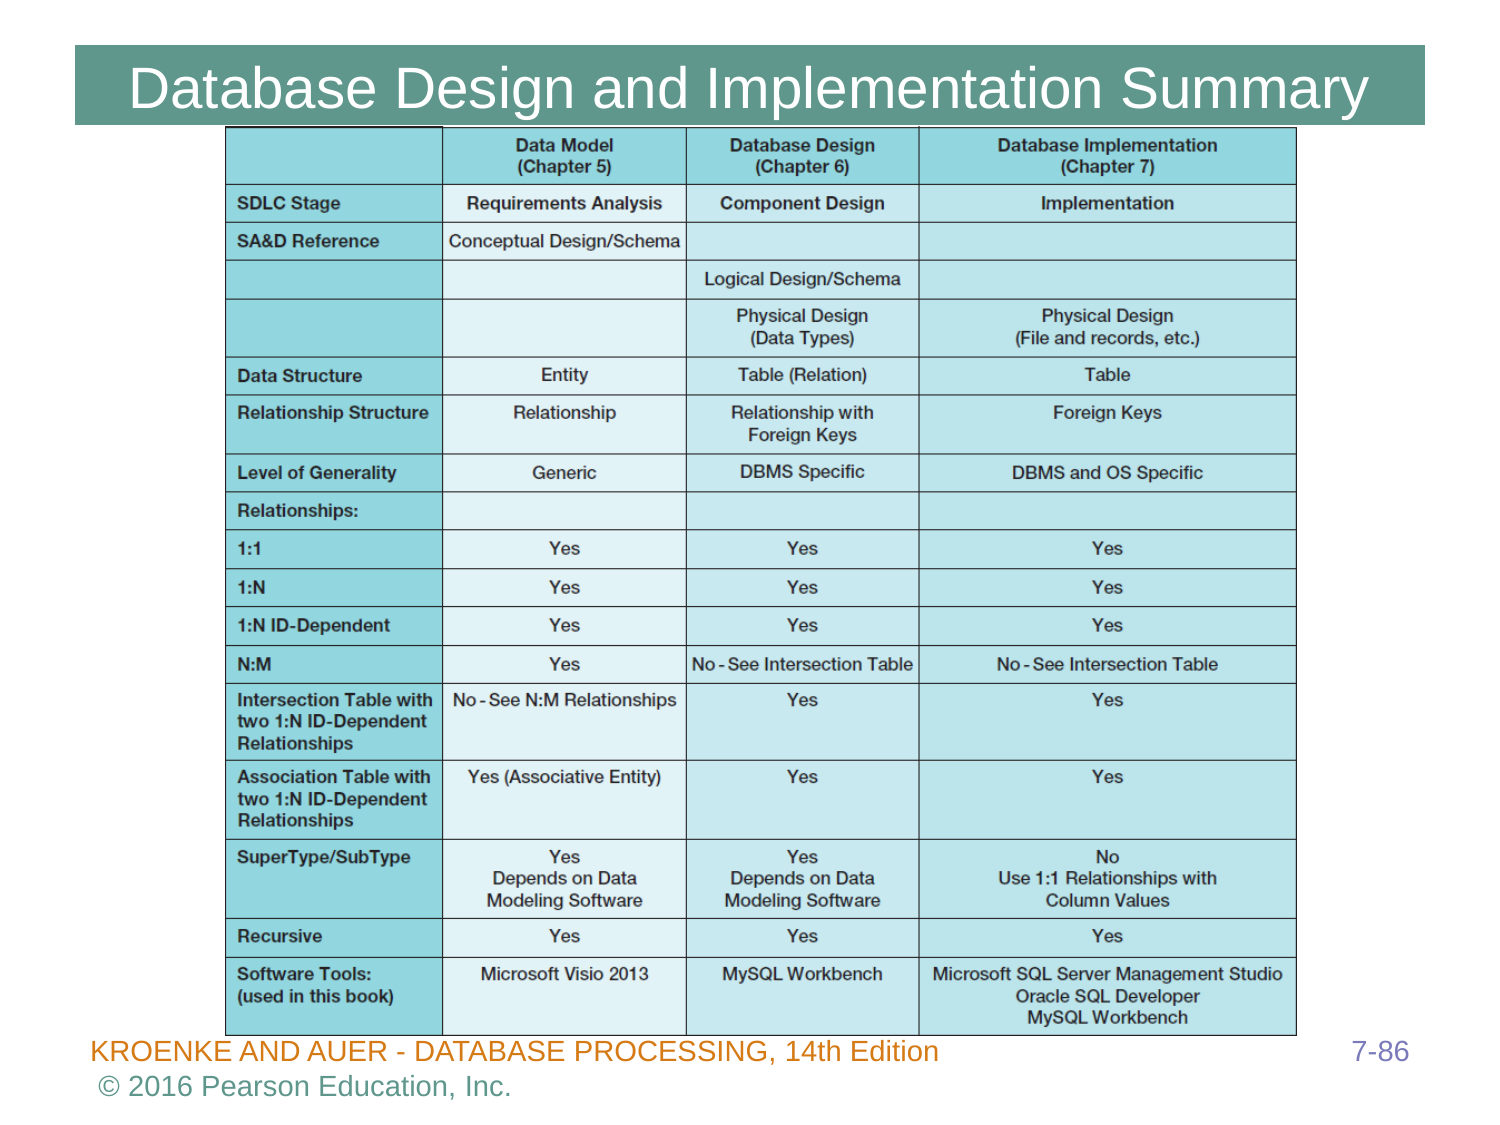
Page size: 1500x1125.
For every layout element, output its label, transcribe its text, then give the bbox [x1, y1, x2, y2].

picture [224, 125, 1297, 1036]
footer KROENKE AND AUER - DATABASE PROCESSING, 14th Edition © 2016 Pearson Education, Inc. [74, 1024, 963, 1104]
title Database Design and Implementation Summary [74, 44, 1426, 126]
slide_number 7-86 [1074, 1024, 1426, 1103]
